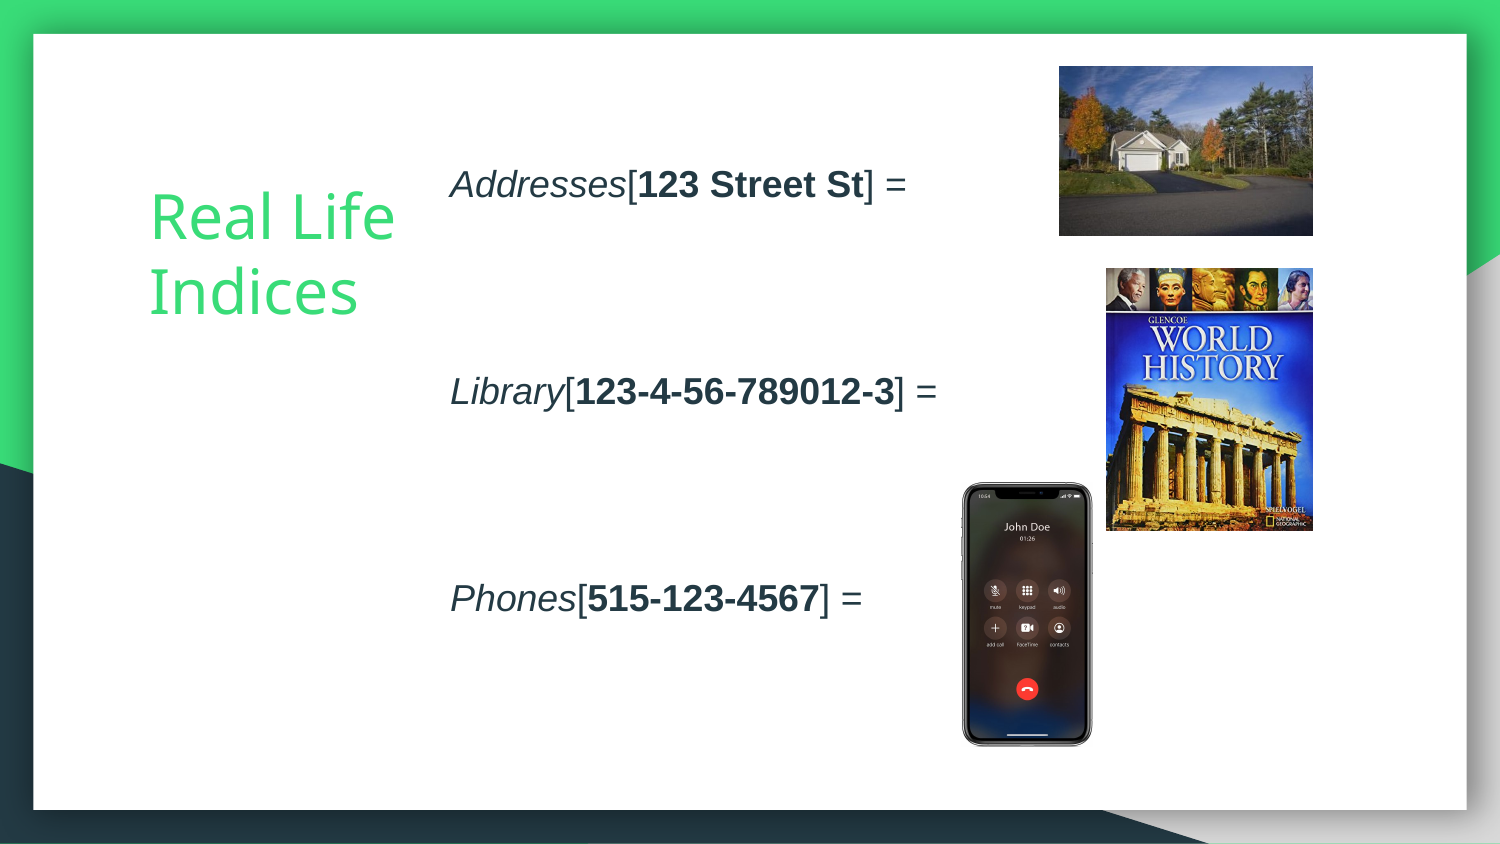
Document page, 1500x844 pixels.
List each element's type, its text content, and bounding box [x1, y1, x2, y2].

picture [1059, 65, 1313, 236]
list Addresses[123 Street St] = Library[123-4-56-789012-3] = Phones[515-123-4567] = [416, 138, 1366, 757]
picture [961, 482, 1094, 747]
picture [1106, 268, 1313, 532]
title Real Life Indices [134, 138, 416, 366]
